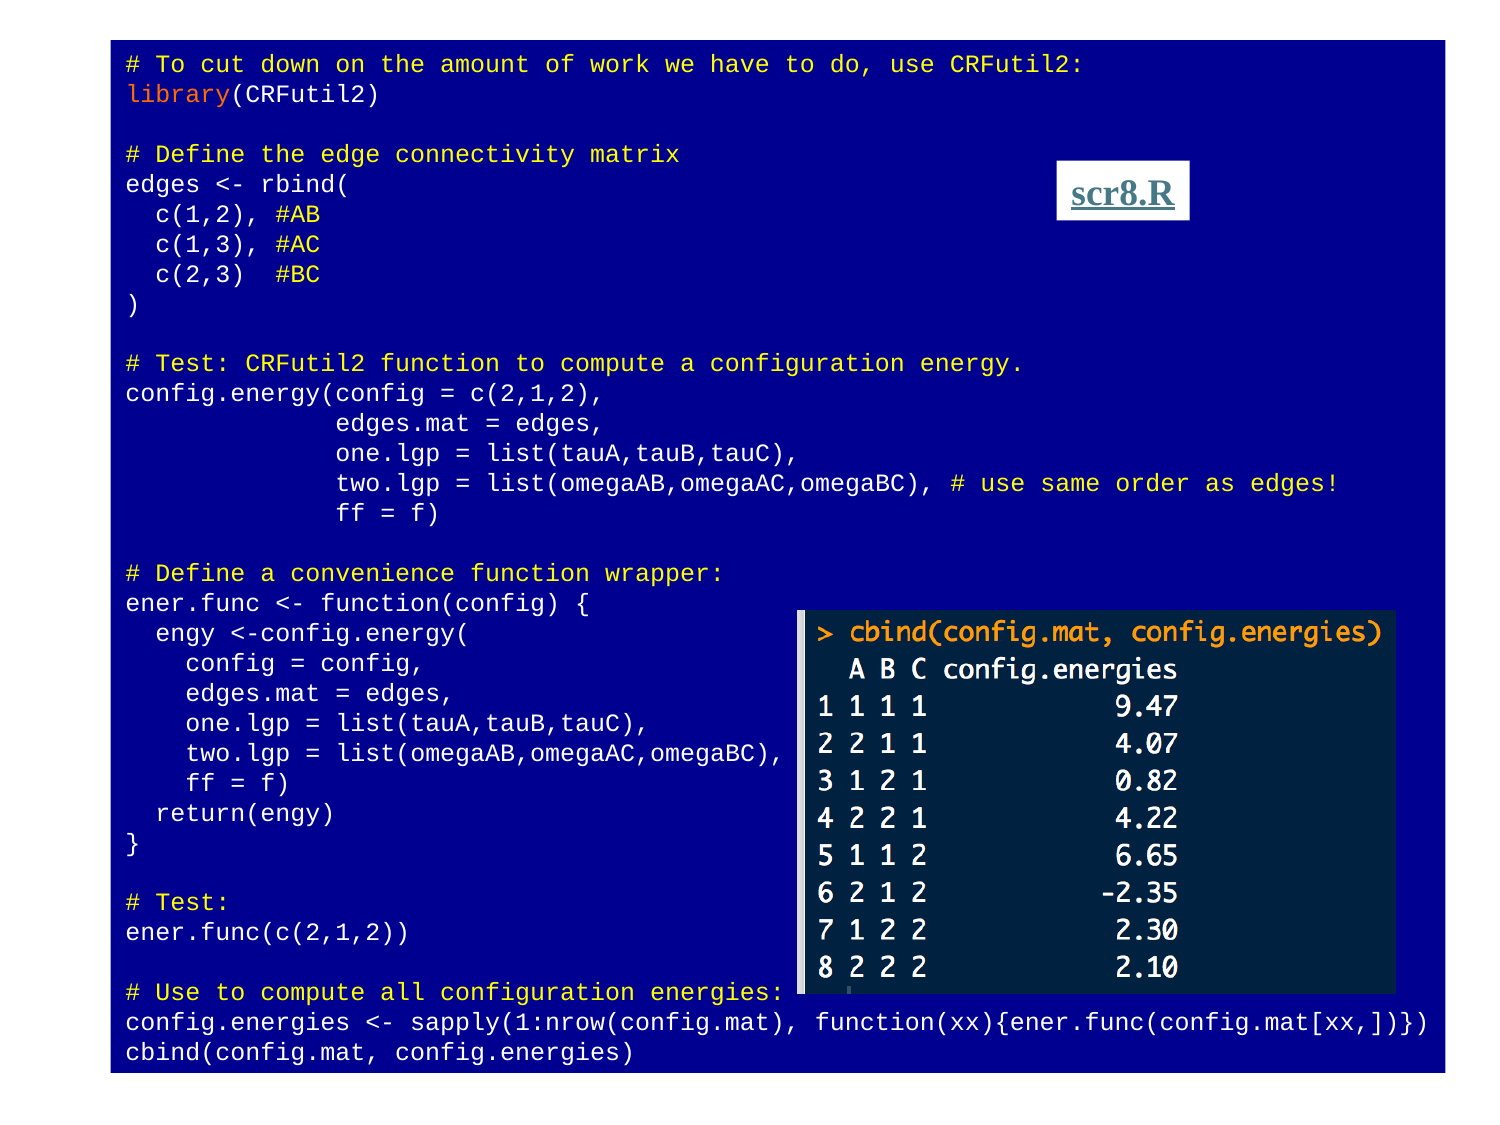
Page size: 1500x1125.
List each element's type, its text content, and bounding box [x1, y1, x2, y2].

picture [797, 609, 1396, 995]
text_box # To cut down on the amount of work we have to do, use CRFutil2: library(CRFutil2) # Define the edge connectivity matrix edges <- rbind( c(1,2), #AB c(1,3), #AC c(2,3) #BC ) # Test: CRFutil2 function to compute a configuration energy. config.energy(config = c(2,1,2), edges.mat = edges, one.lgp = list(tauA,tauB,tauC), two.lgp = list(omegaAB,omegaAC,omegaBC), # use same order as edges! ff = f) # Define a convenience function wrapper: ener.func <- function(config) { engy <-config.energy( config = config, edges.mat = edges, one.lgp = list(tauA,tauB,tauC), two.lgp = list(omegaAB,omegaAC,omegaBC), ff = f) return(engy) } # Test: ener.func(c(2,1,2)) # Use to compute all configuration energies: config.energies <- sapply(1:nrow(config.mat), function(xx){ener.func(config.mat[xx,])}) cbind(config.mat, config.energies) [110, 40, 1446, 1073]
text_box scr8.R [1056, 160, 1190, 221]
